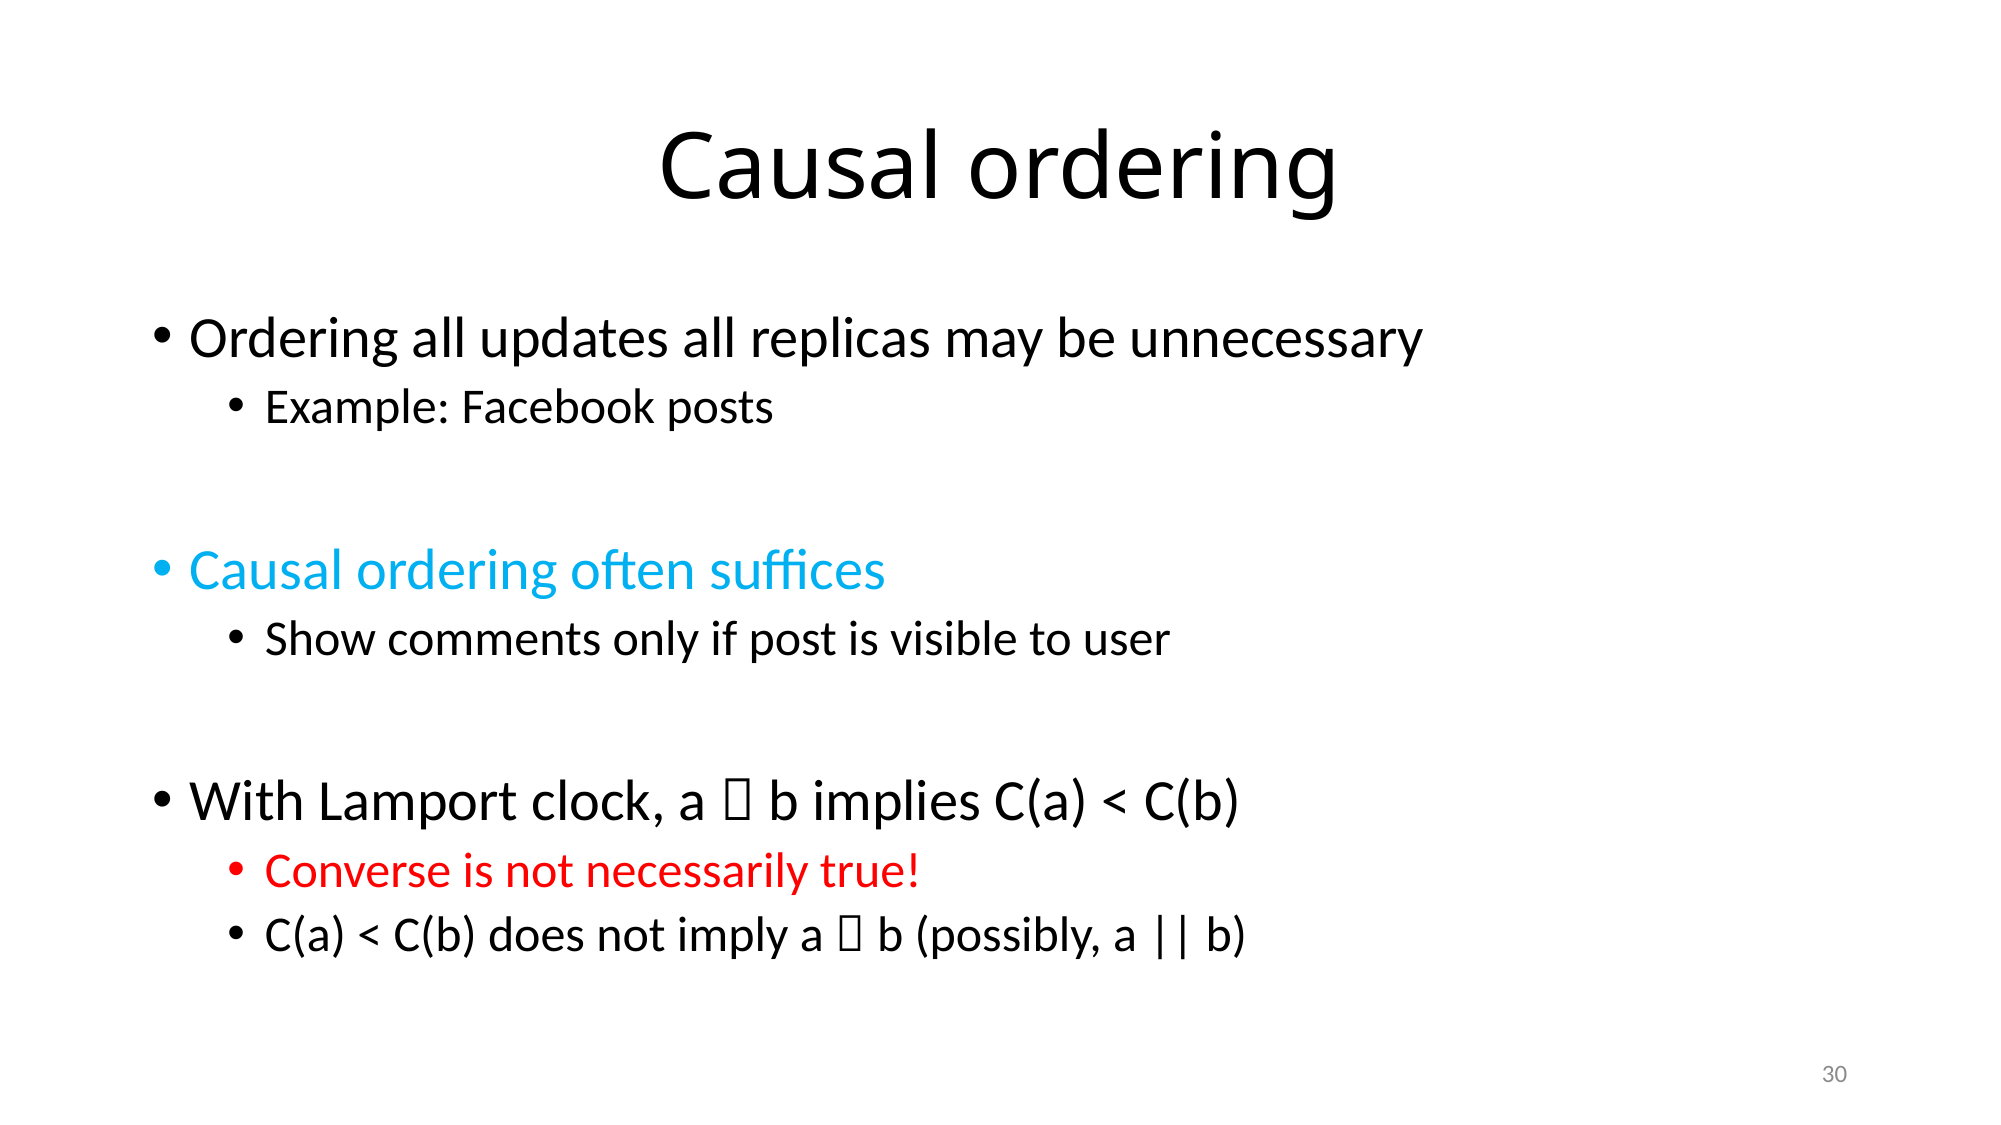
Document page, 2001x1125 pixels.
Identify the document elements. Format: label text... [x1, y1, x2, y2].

slide_number 30 [1412, 1042, 1863, 1103]
list Ordering all updates all replicas may be unnecessary Example: Facebook posts Causal ordering often suffices Show comments only if post is visible to user With Lamport clock, a  b implies C(a) < C(b) Converse is not necessarily true! C(a) < C(b) does not imply a  b (possibly, a || b) [137, 299, 1863, 1014]
title Causal ordering [137, 59, 1863, 278]
